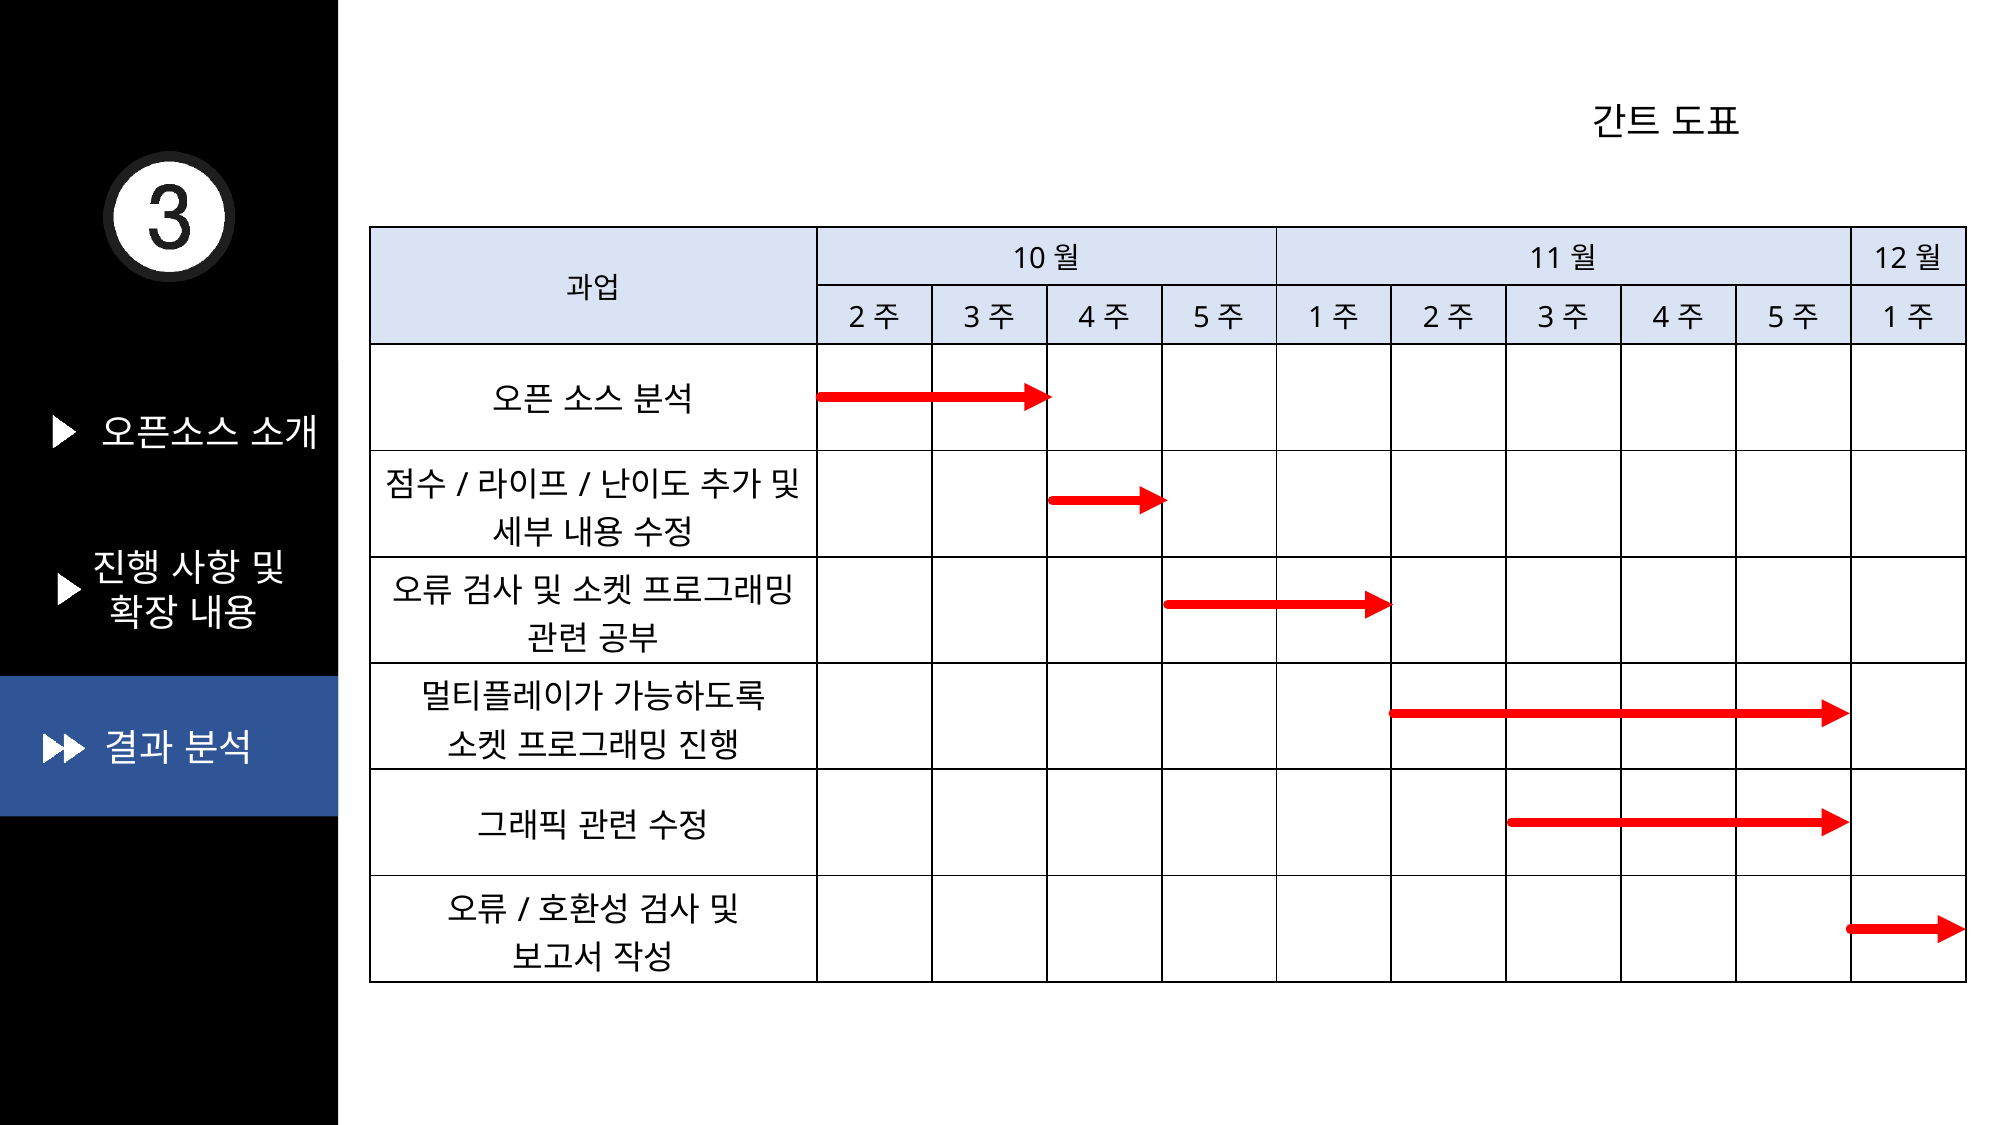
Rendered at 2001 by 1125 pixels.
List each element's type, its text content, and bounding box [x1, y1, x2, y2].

table_cell [1392, 664, 1505, 709]
table_cell [1163, 876, 1276, 981]
table_cell [1507, 558, 1620, 662]
table_cell [1048, 664, 1161, 768]
table_cell [1507, 664, 1620, 709]
picture [43, 727, 85, 769]
table_cell [1163, 451, 1276, 556]
table_cell [933, 558, 1046, 662]
table_cell 오류 검사 및 소켓 프로그래밍 관련 공부 [371, 558, 816, 662]
table_cell [1622, 345, 1735, 450]
picture [53, 573, 85, 605]
table_cell [818, 876, 931, 981]
table_header 과업 [371, 228, 816, 343]
table_cell [818, 451, 931, 556]
table_cell 그래픽 관련 수정 [371, 770, 816, 875]
table_cell 2주 [818, 286, 931, 343]
table_cell [1163, 558, 1276, 602]
table_cell [1392, 558, 1505, 662]
table_cell [1392, 345, 1505, 450]
table_cell [1507, 876, 1620, 981]
table_cell [1163, 770, 1276, 875]
table_cell [1277, 664, 1390, 768]
table_cell [1048, 504, 1161, 556]
table_cell 4주 [1622, 286, 1735, 343]
table_cell 5주 [1737, 286, 1850, 343]
table_cell [1737, 876, 1850, 981]
table_cell [818, 558, 931, 662]
table_cell 오류/호환성 검사 및 보고서 작성 [371, 876, 816, 981]
text_box 오픈소스 소개 [0, 360, 339, 503]
table_cell [1163, 664, 1276, 768]
table_cell 5주 [1163, 286, 1276, 343]
table_cell [1048, 770, 1161, 875]
table_cell [1852, 931, 1965, 981]
table_cell [1277, 607, 1390, 662]
table_cell [1622, 451, 1735, 556]
table_cell [1737, 345, 1850, 450]
table_cell [1507, 770, 1620, 819]
table_cell [1852, 664, 1965, 768]
table_cell [1048, 345, 1161, 450]
picture [103, 151, 235, 282]
table_cell [933, 451, 1046, 556]
table_cell 3주 [933, 286, 1046, 343]
table_cell [1852, 345, 1965, 450]
table_cell [1277, 345, 1390, 450]
text_box [0, 0, 339, 360]
table_cell [1852, 451, 1965, 556]
table_cell [1507, 451, 1620, 556]
table_cell [1277, 558, 1390, 602]
table_cell [1622, 770, 1735, 818]
table_cell [1277, 876, 1390, 981]
table_cell [818, 345, 931, 392]
text_box 간트 도표 [1577, 90, 1756, 151]
picture [48, 415, 80, 448]
table_cell [1622, 558, 1735, 662]
table_header 11월 [1277, 228, 1850, 284]
table_cell [1392, 451, 1505, 556]
table_cell [1048, 876, 1161, 981]
table_cell 3주 [1507, 286, 1620, 343]
table_cell 1주 [1277, 286, 1390, 343]
table_cell [933, 770, 1046, 875]
table_cell [1507, 718, 1620, 768]
table_cell [1737, 664, 1850, 712]
table_cell [1852, 876, 1965, 928]
table_cell [1852, 558, 1965, 662]
table_cell [1852, 770, 1965, 875]
table_cell [1392, 718, 1505, 768]
table_cell [1737, 714, 1850, 768]
table_cell 멀티플레이가 가능하도록 소켓 프로그래밍 진행 [371, 664, 816, 768]
table_cell [1163, 607, 1276, 662]
table_cell 점수/라이프/난이도 추가 및 세부 내용 수정 [371, 451, 816, 556]
table_cell [1622, 664, 1735, 709]
table_cell [1507, 826, 1620, 875]
table_cell [933, 664, 1046, 768]
text_box 진행 사항 및 확장 내용 [0, 503, 339, 677]
table_cell [1392, 770, 1505, 875]
table_cell [1622, 718, 1735, 768]
text_box [0, 817, 339, 1125]
table_cell 2주 [1392, 286, 1505, 343]
table_header 12월 [1852, 228, 1965, 284]
table_cell [1048, 558, 1161, 662]
table_cell [1737, 770, 1850, 821]
table_cell [1507, 345, 1620, 450]
table_cell [1163, 345, 1276, 450]
table_cell [933, 345, 1046, 393]
table_header 10월 [818, 228, 1276, 284]
table_cell [1277, 770, 1390, 875]
table_cell [1048, 451, 1161, 497]
text_box 결과 분석 [0, 677, 339, 817]
table_cell [1277, 451, 1390, 556]
table_cell [818, 770, 931, 875]
table_cell [933, 876, 1046, 981]
table_cell [818, 402, 931, 450]
table_cell [1737, 451, 1850, 556]
table_cell [1737, 823, 1850, 875]
table_cell 1주 [1852, 286, 1965, 343]
table_cell [818, 664, 931, 768]
table_cell 오픈 소스 분석 [371, 345, 816, 450]
table_cell [933, 401, 1046, 450]
table_cell [1737, 558, 1850, 662]
table_cell [1622, 876, 1735, 981]
table_cell [1622, 827, 1735, 875]
table_cell 4주 [1048, 286, 1161, 343]
table_cell [1392, 876, 1505, 981]
